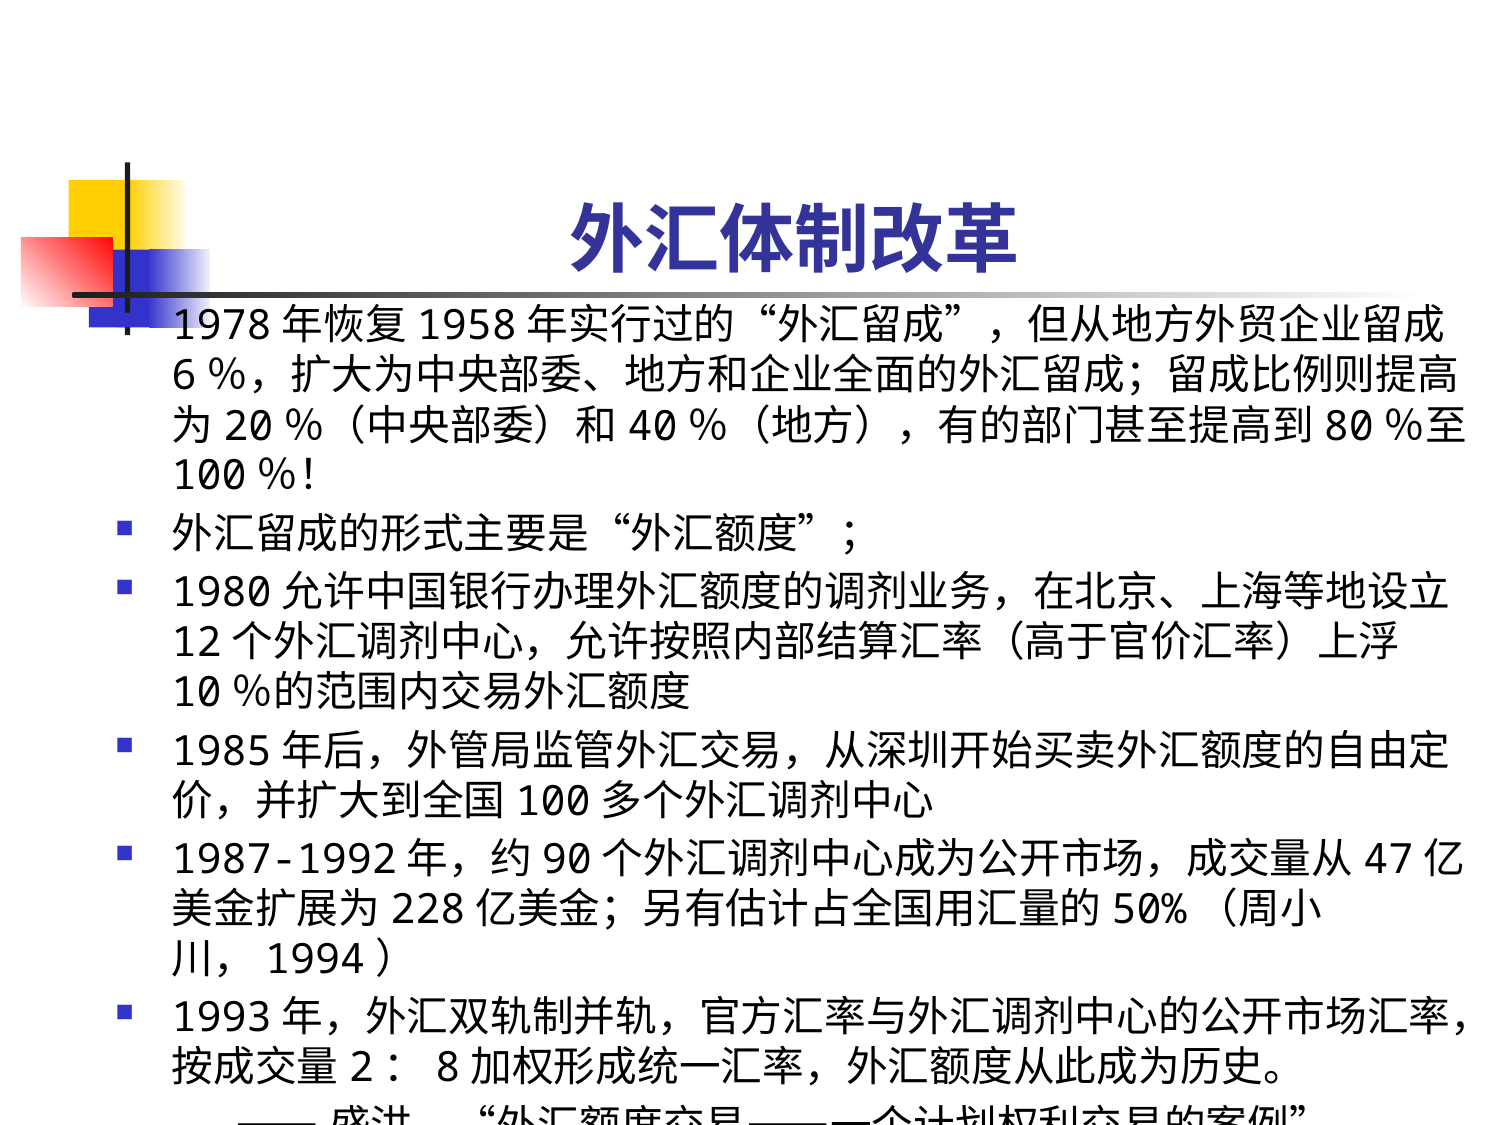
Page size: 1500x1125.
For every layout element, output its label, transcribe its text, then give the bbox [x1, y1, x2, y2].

list 1978年恢复1958年实行过的“外汇留成”，但从地方外贸企业留成6％，扩大为中央部委、地方和企业全面的外汇留成；留成比例则提高为20％（中央部委）和40％（地方），有的部门甚至提高到80％至100％！ 外汇留成的形式主要是“外汇额度”； 1980允许中国银行办理外汇额度的调剂业务，在北京、上海等地设立12个外汇调剂中心，允许按照内部结算汇率（高于官价汇率）上浮10％的范围内交易外汇额度 1985年后，外管局监管外汇交易，从深圳开始买卖外汇额度的自由定价，并扩大到全国100多个外汇调剂中心 1987-1992年，约90个外汇调剂中心成为公开市场，成交量从47亿美金扩展为228亿美金；另有估计占全国用汇量的50%（周小川，1994） 1993年，外汇双轨制并轨，官方汇率与外汇调剂中心的公开市场汇率，按成交量2：8加权形成统一汇率，外汇额度从此成为历史。 ——盛洪，“外汇额度交易——一个计划权利交易的案例” 《中国制度变迁的案例研究》（第1集），上海人民出版社 [100, 290, 1500, 1055]
title 外汇体制改革 [188, 101, 1400, 289]
